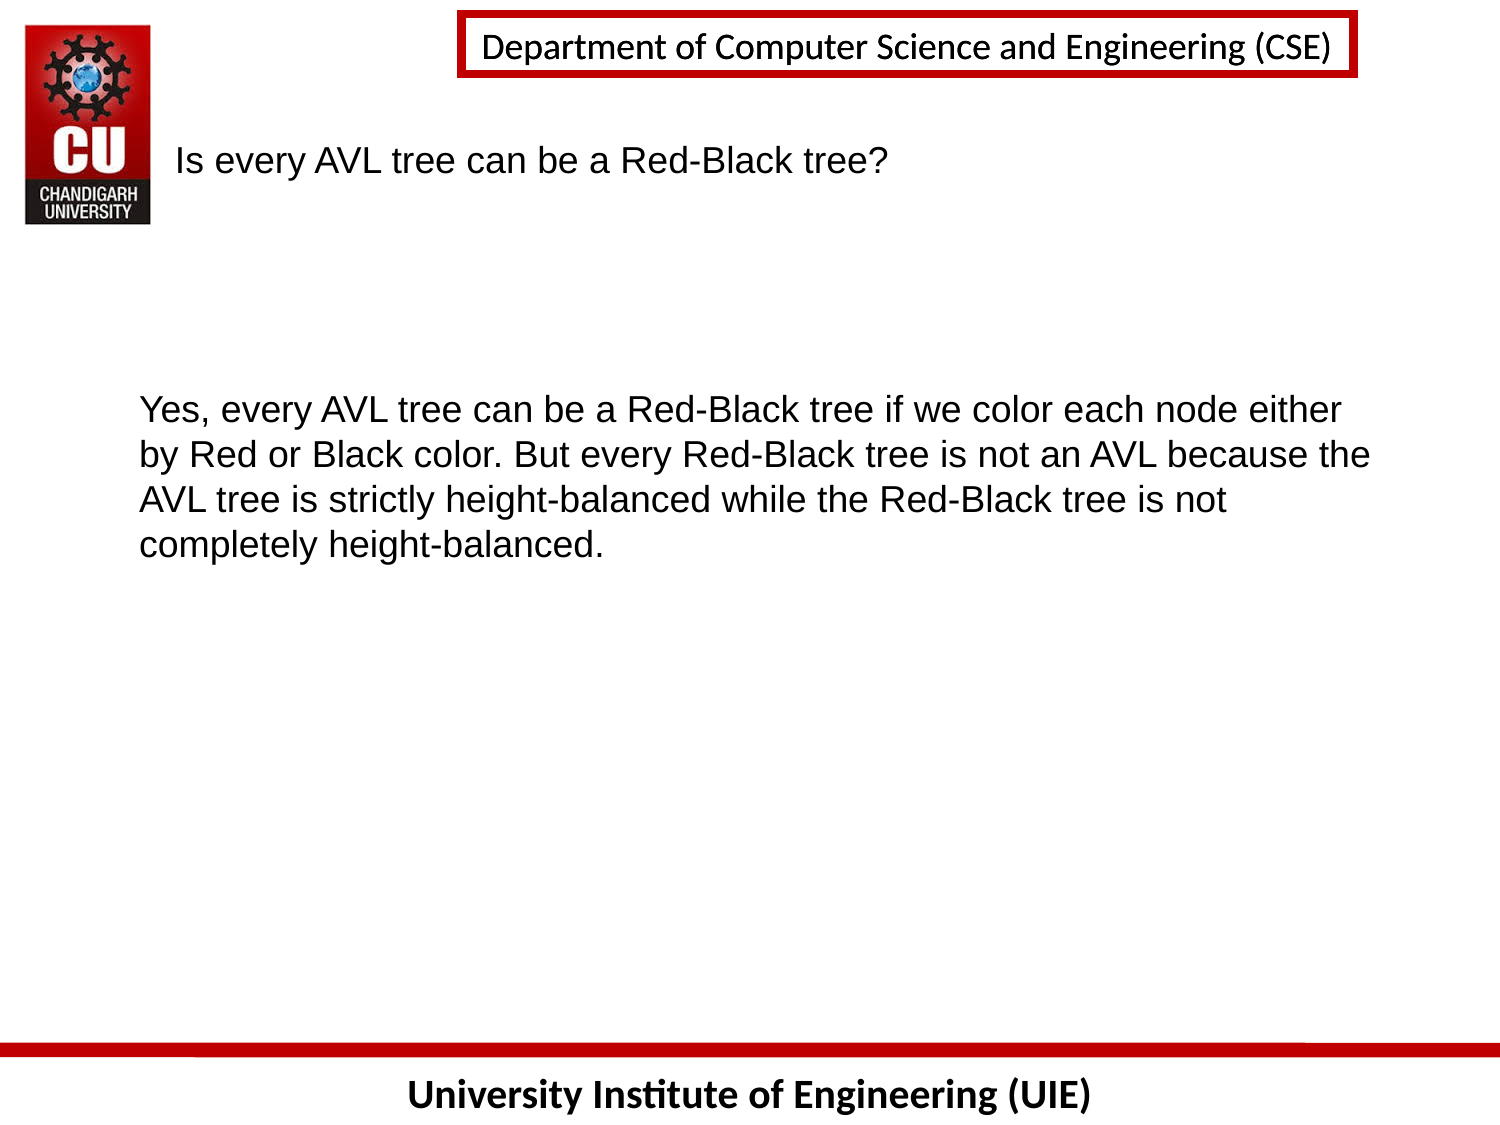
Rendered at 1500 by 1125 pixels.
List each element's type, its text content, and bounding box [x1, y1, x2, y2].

title Is every AVL tree can be a Red-Black tree? [174, 87, 1500, 276]
text_box Yes, every AVL tree can be a Red-Black tree if we color each node either by Red or Black color. But every Red-Black tree is not an AVL because the AVL tree is strictly height-balanced while the Red-Black tree is not completely height-balanced. [124, 377, 1403, 573]
picture [24, 24, 151, 225]
slide_number [1412, 1042, 1500, 1103]
